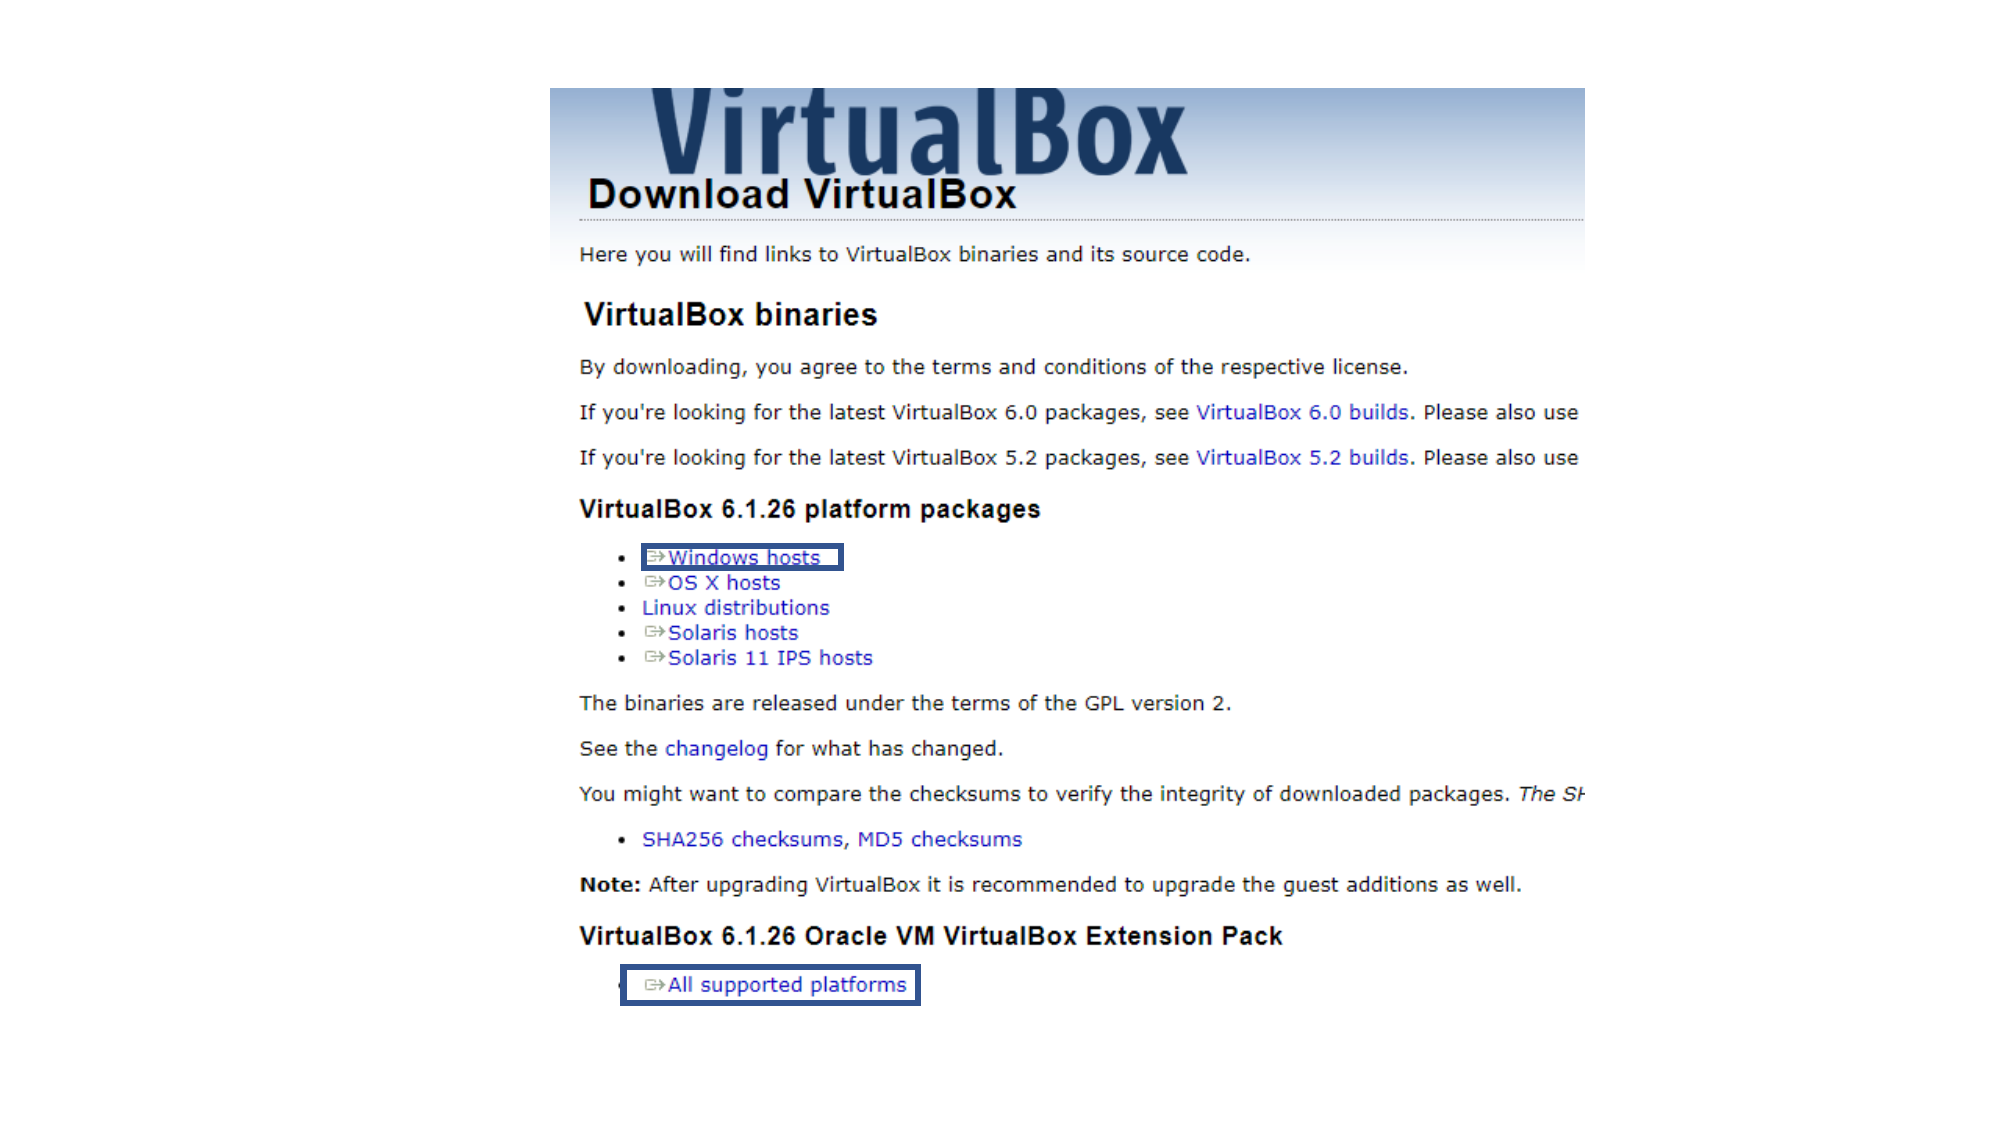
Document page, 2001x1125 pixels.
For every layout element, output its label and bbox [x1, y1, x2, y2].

text_box [550, 88, 1585, 1003]
